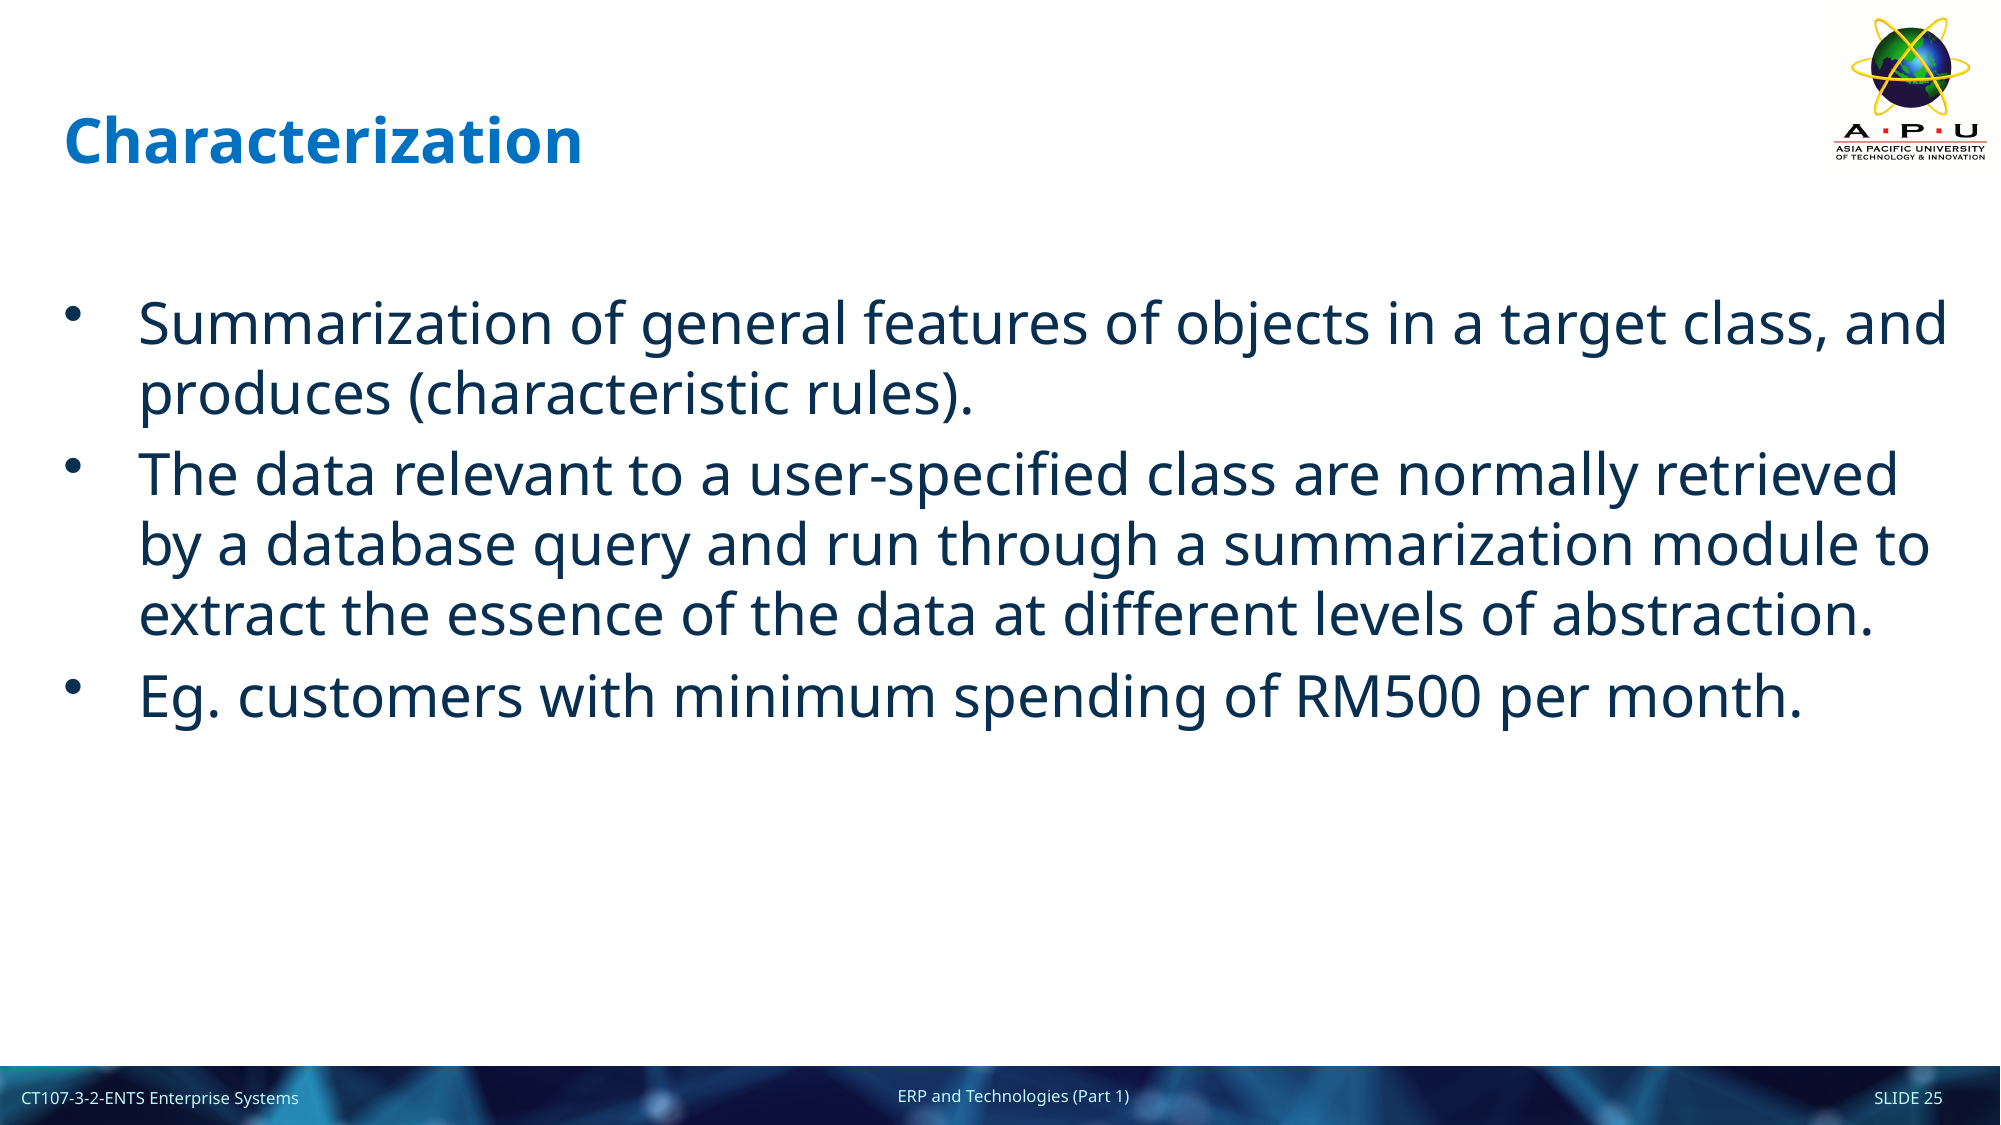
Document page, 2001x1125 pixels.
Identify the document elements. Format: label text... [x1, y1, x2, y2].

picture [0, 1066, 2000, 1125]
list Summarization of general features of objects in a target class, and produces (characteristic rules). The data relevant to a user-specified class are normally retrieved by a database query and run through a summarization module to extract the essence of the data at different levels of abstraction. Eg. customers with minimum spending of RM500 per month. [48, 278, 1969, 1038]
title Characterization [48, 45, 1764, 233]
picture [1822, 0, 2000, 178]
